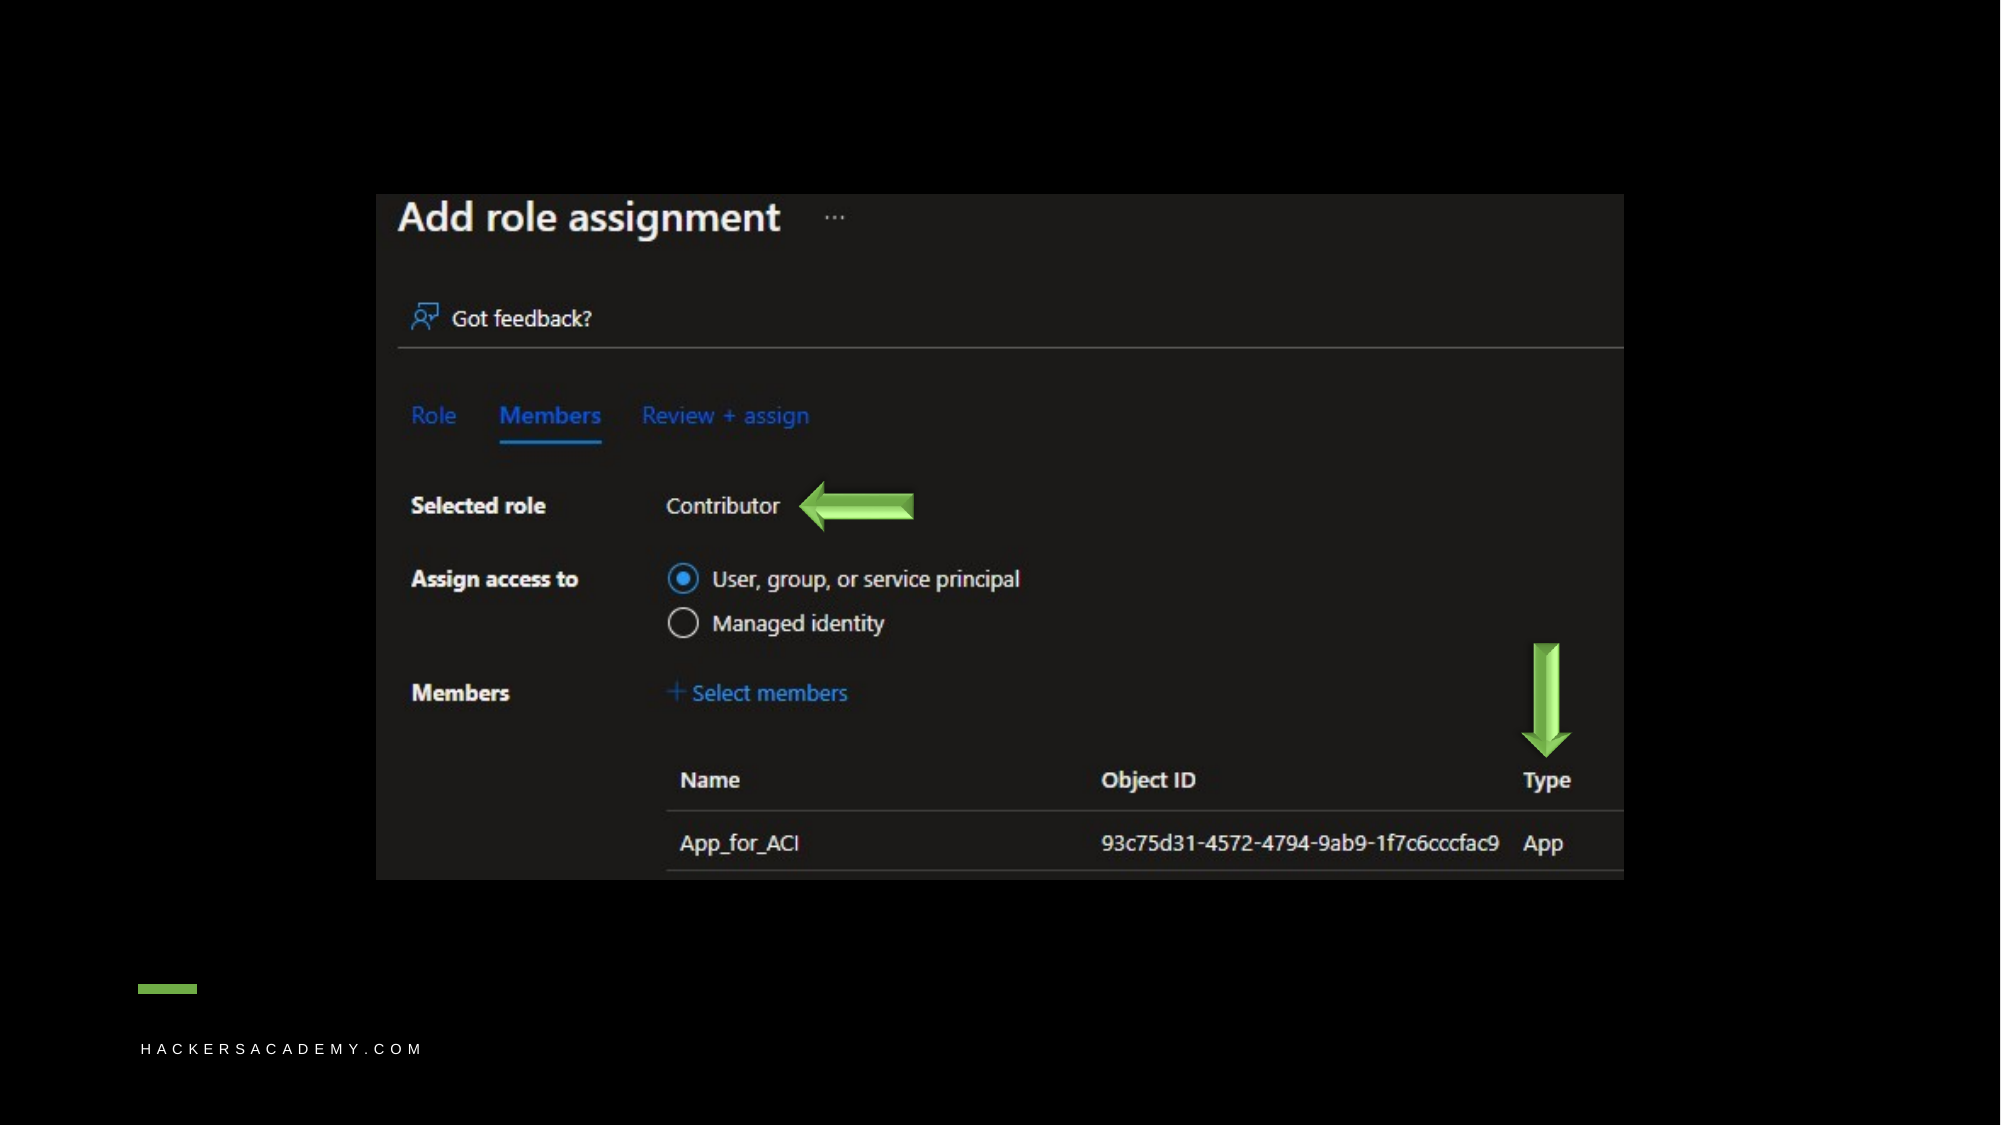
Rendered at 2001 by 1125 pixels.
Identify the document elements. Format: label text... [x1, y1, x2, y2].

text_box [376, 194, 1624, 880]
text_box H A C K E R S A C A D E M Y . C O M [138, 1038, 426, 1058]
